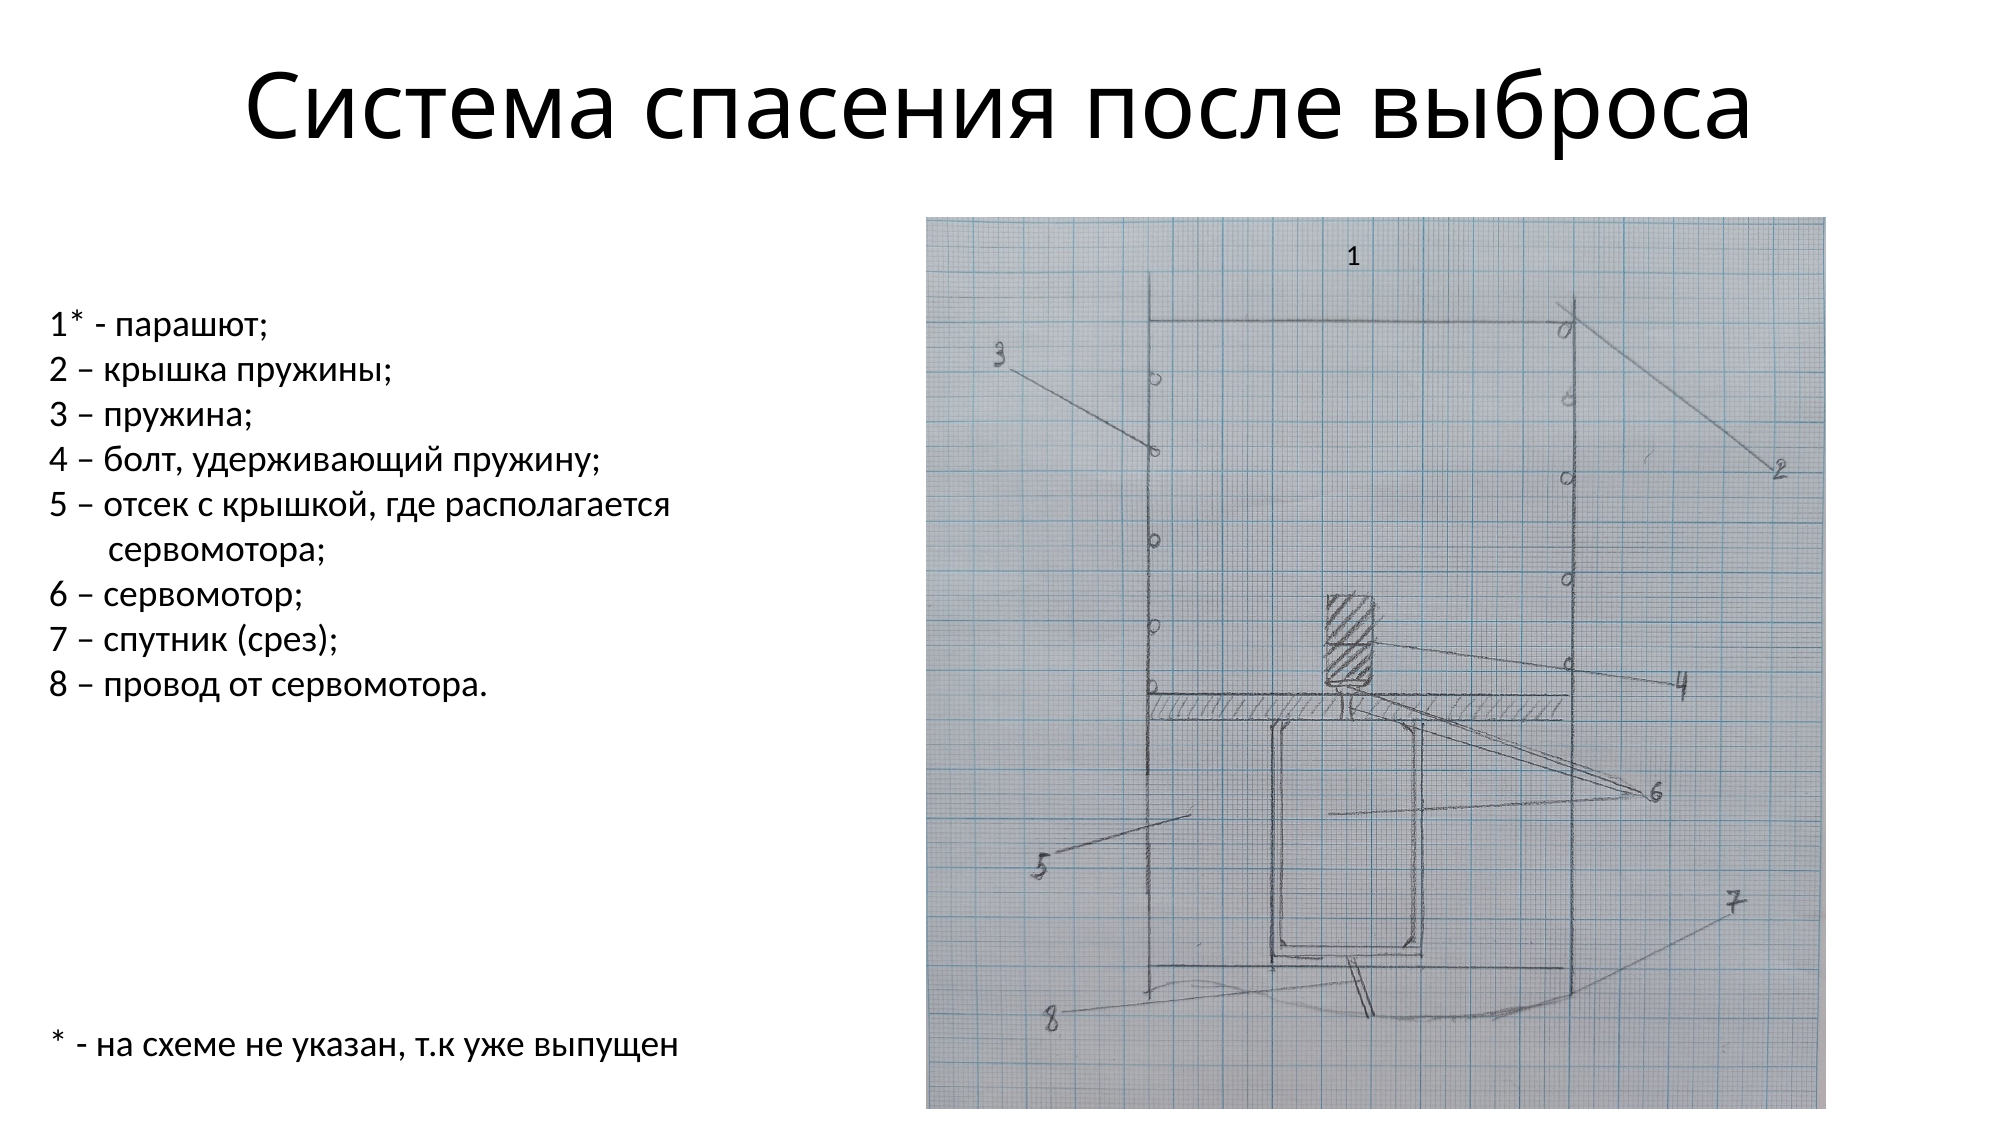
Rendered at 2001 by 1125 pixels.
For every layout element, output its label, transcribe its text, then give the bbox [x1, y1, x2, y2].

title Система спасения после выброса [137, 0, 1863, 218]
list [926, 217, 1826, 1109]
text_box 1* - парашют; 2 – крышка пружины; 3 – пружина; 4 – болт, удерживающий пружину; 5 – отсек с крышкой, где располагается сервомотора; 6 – сервомотор; 7 – спутник (срез); 8 – провод от сервомотора. * - на схеме не указан, т.к уже выпущен [33, 291, 863, 1072]
